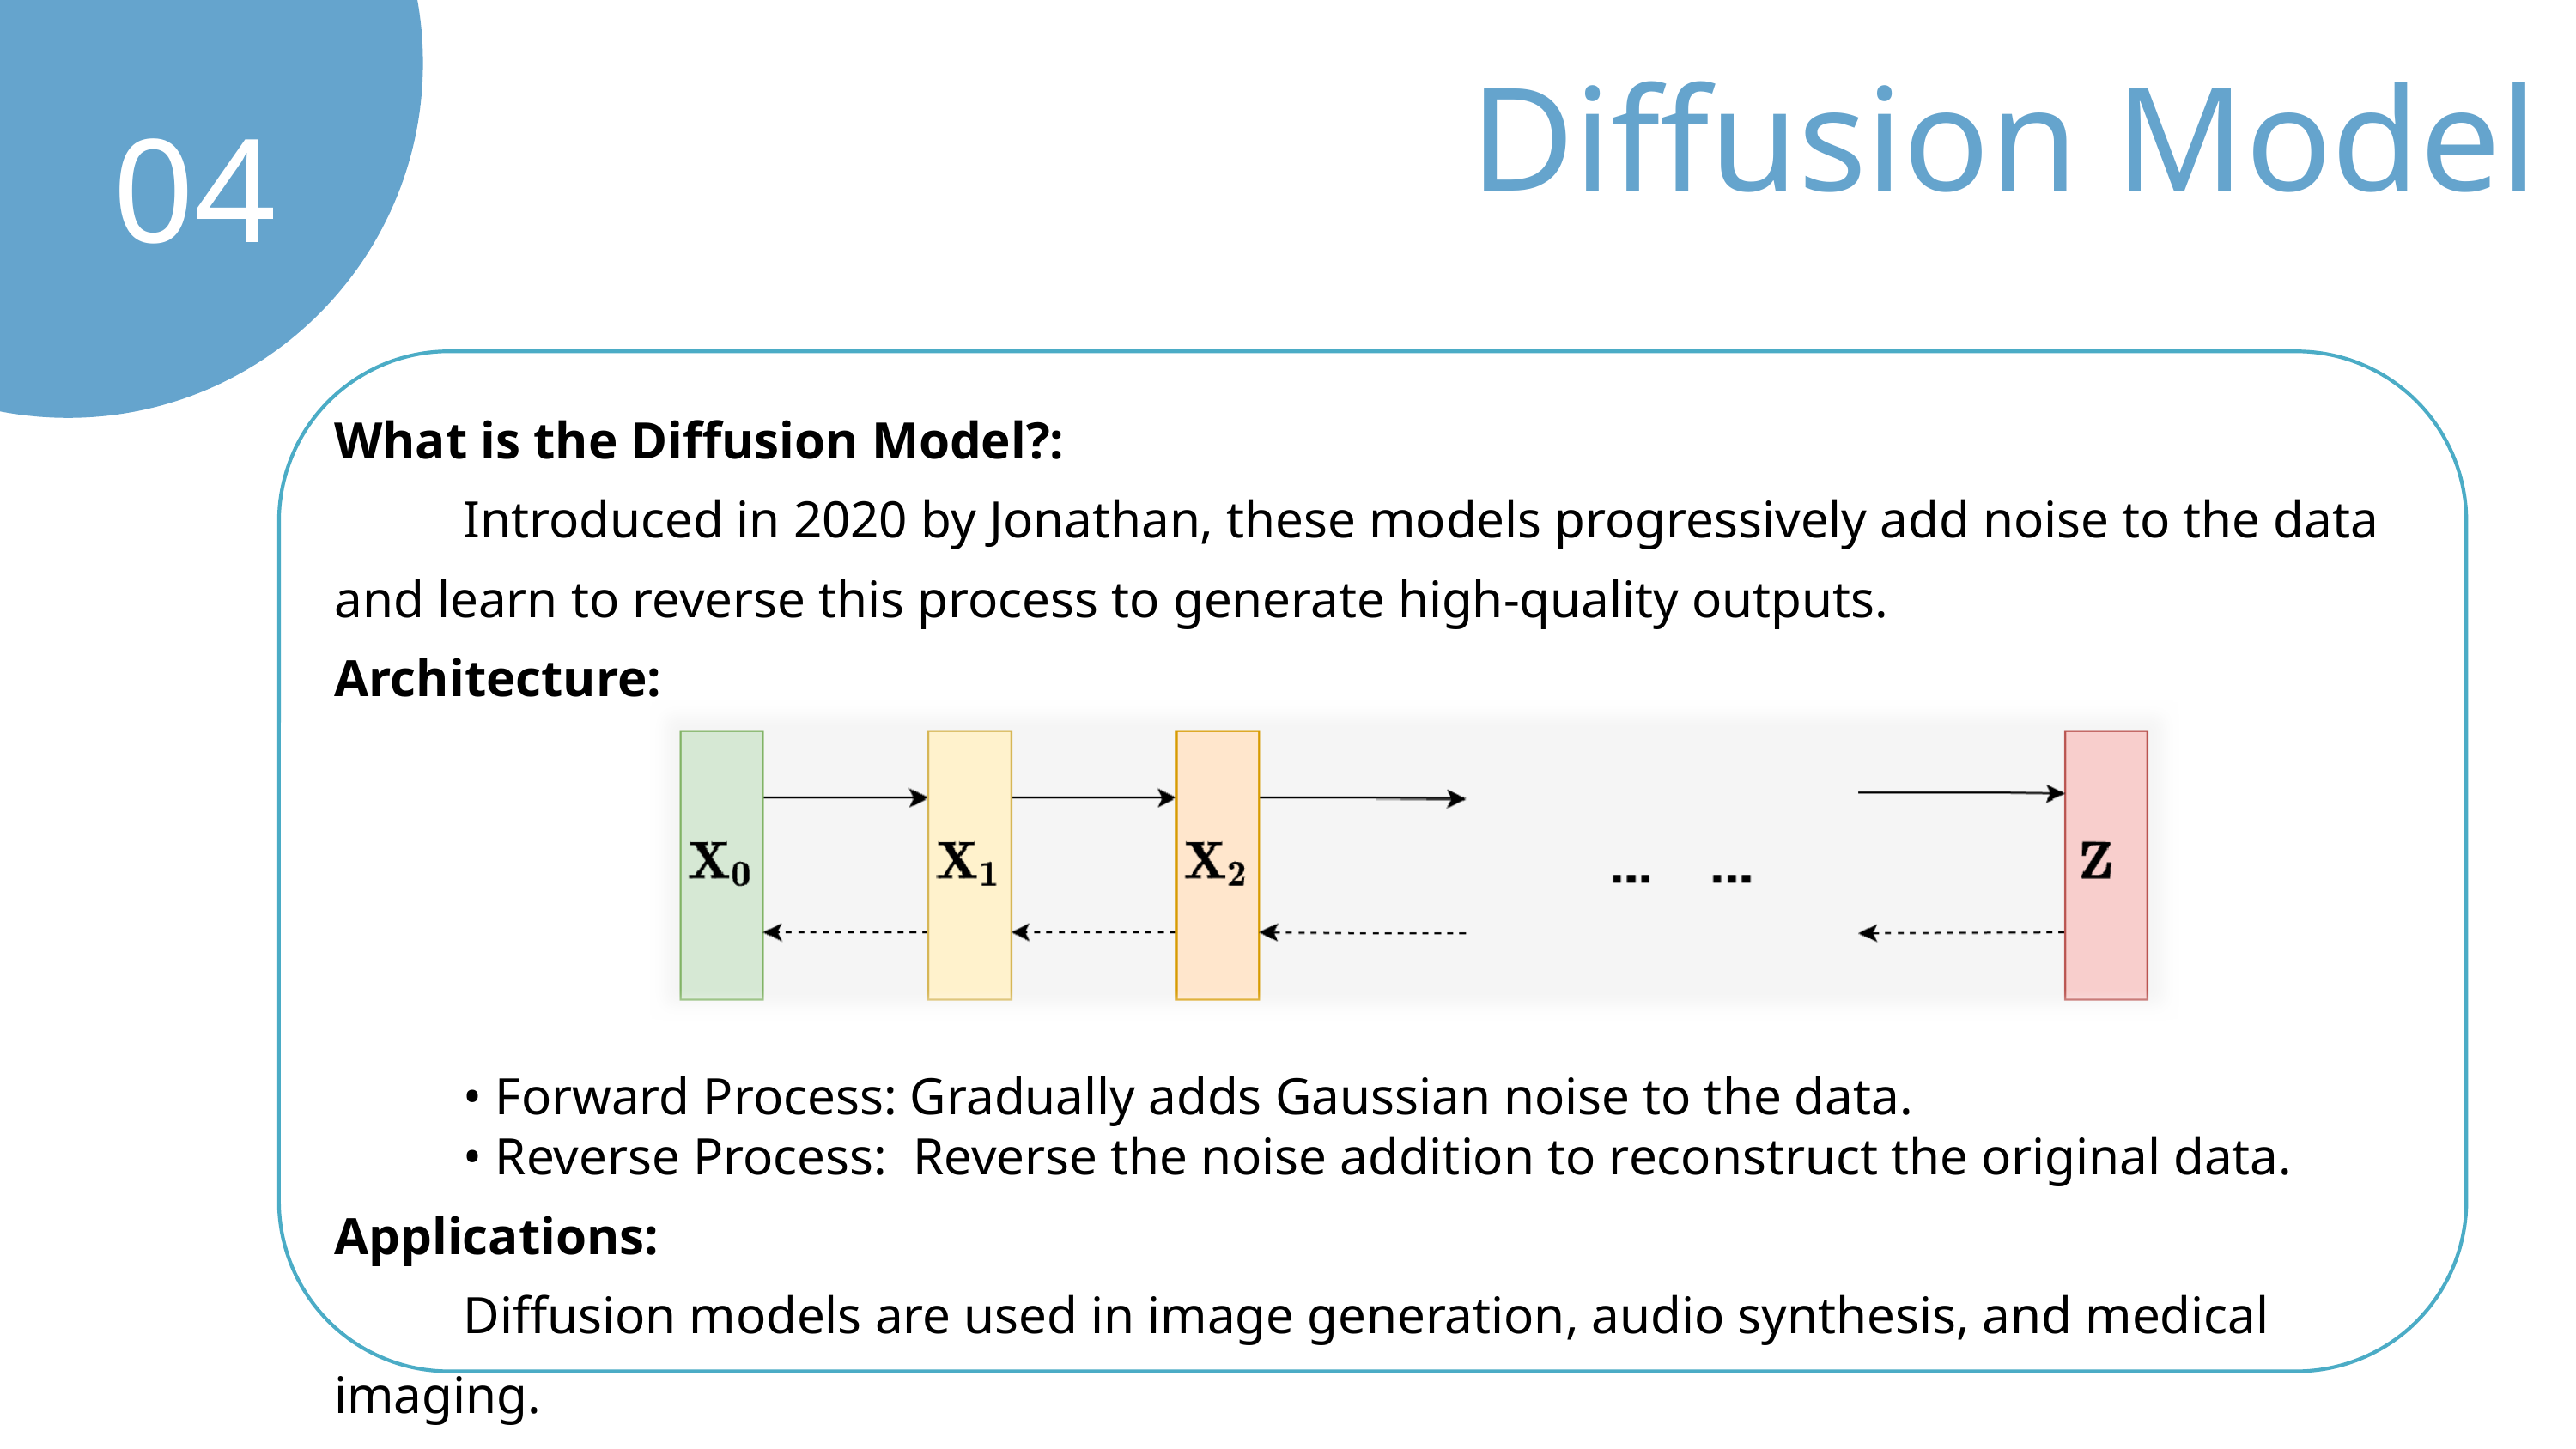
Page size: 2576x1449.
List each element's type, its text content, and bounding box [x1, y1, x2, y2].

text_box [276, 425, 334, 1330]
picture [650, 700, 2180, 1022]
text_box [427, 349, 2406, 389]
text_box [2411, 393, 2469, 1330]
text_box What is the Diffusion Model?: Introduced in 2020 by Jonathan, these models progressively add noise to the data and learn to reverse this process to generate high-quality outputs. Architecture: • Forward Process: Gradually adds Gaussian noise to the data. • Reverse Process: Reverse the noise addition to reconstruct the original data. Applications: Diffusion models are used in image generation, audio synthesis, and medical imaging. [334, 389, 2411, 1423]
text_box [0, 0, 423, 418]
text_box Diffusion Model [1437, 19, 2571, 221]
